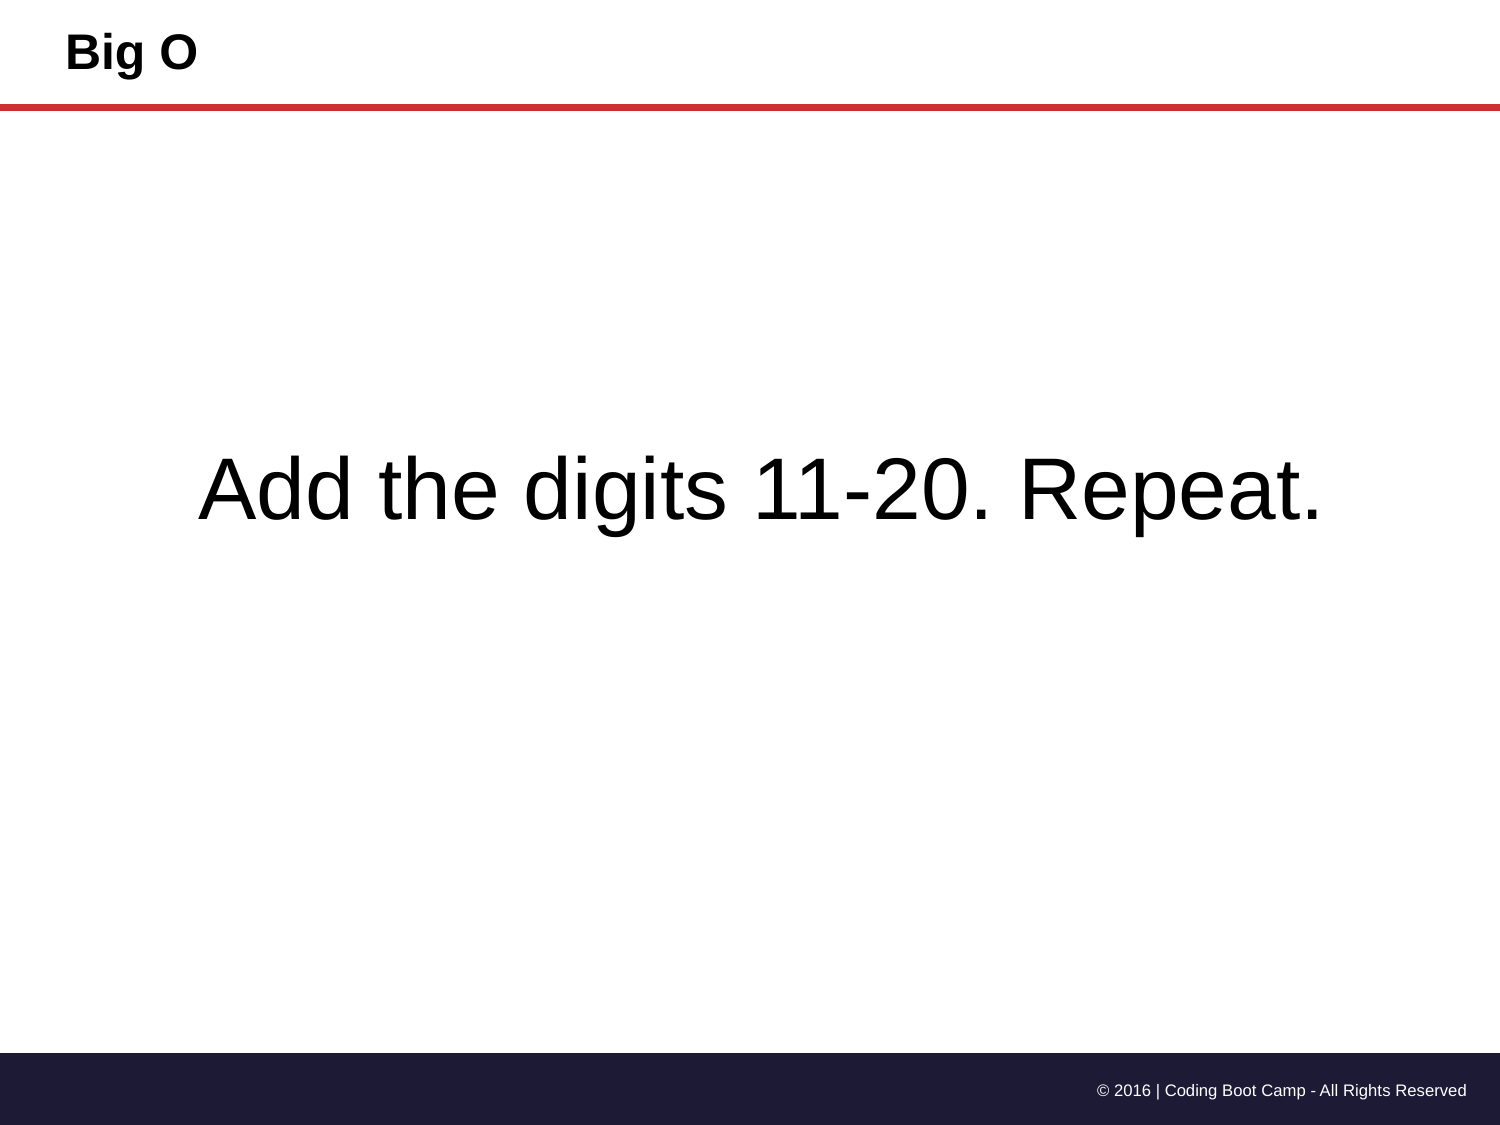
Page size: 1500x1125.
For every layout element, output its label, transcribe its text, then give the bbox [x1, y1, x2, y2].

title Big O [50, 0, 1425, 108]
text_box Add the digits 11-20. Repeat. [49, 424, 1475, 545]
